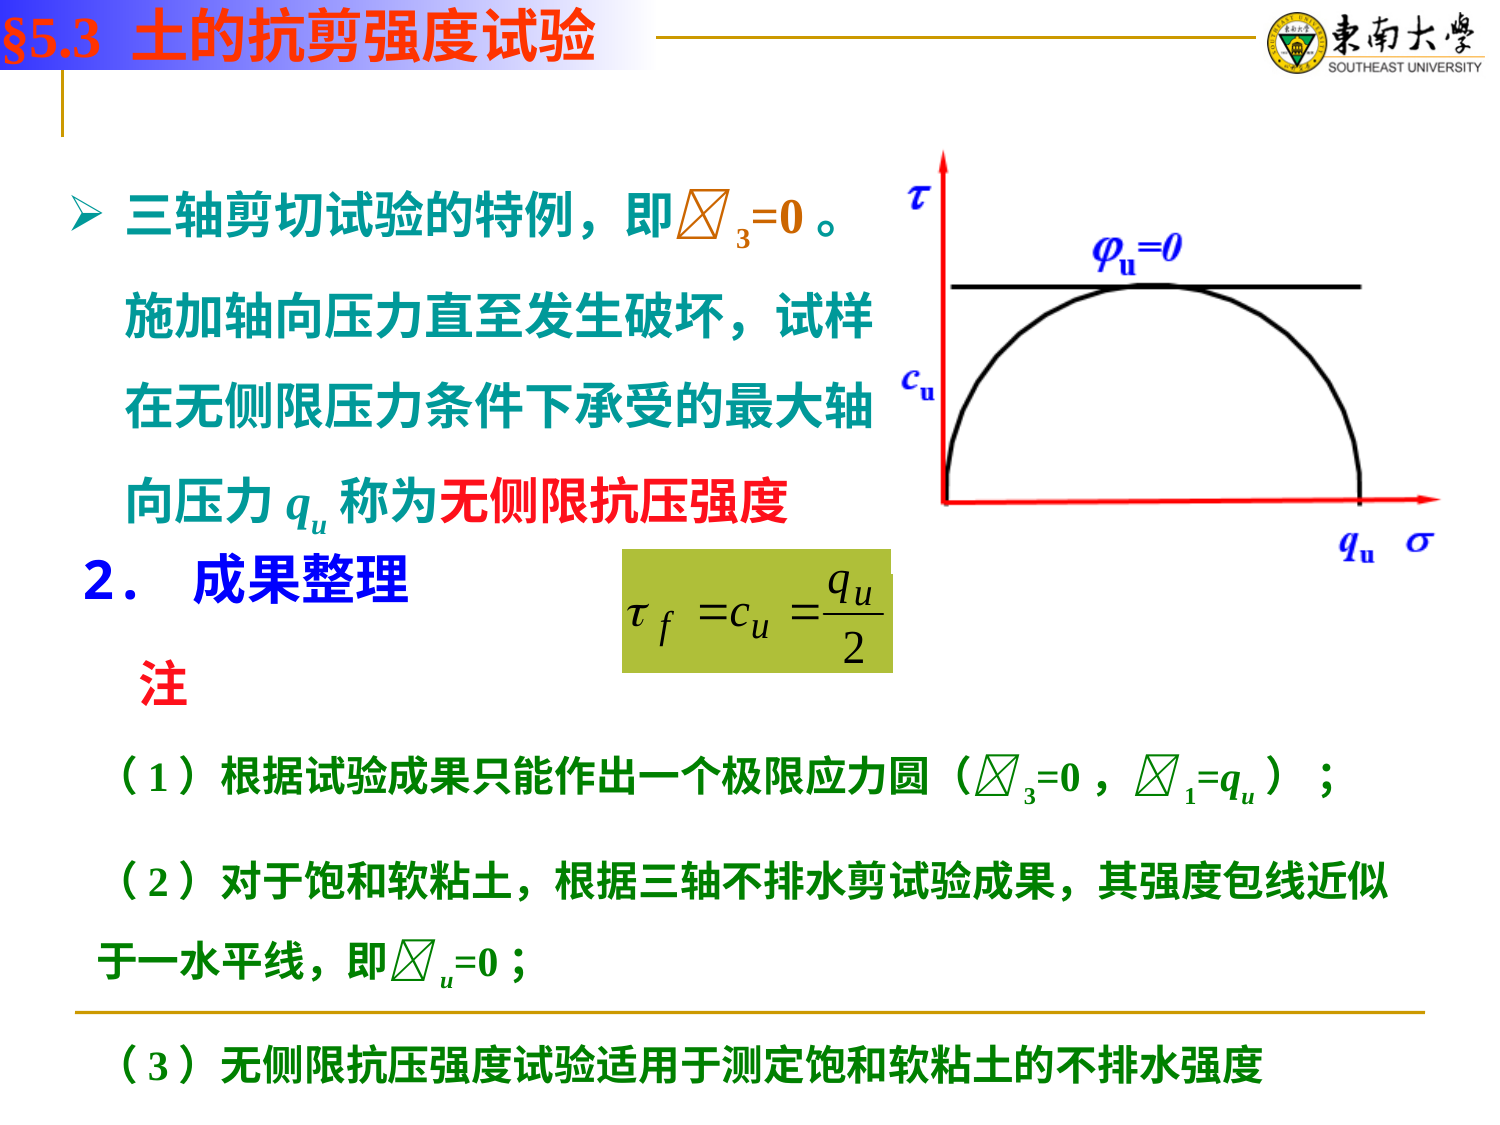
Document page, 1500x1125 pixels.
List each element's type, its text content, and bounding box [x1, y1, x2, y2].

text_box 三轴剪切试验的特例，即3=0。施加轴向压力直至发生破坏，试样在无侧限压力条件下承受的最大轴向压力qu称为无侧限抗压强度 [53, 141, 889, 549]
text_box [622, 548, 894, 674]
picture [1256, 10, 1499, 79]
text_box §5.3 土的抗剪强度试验 [0, 0, 656, 70]
text_box 注 [123, 644, 202, 720]
text_box （1）根据试验成果只能作出一个极限应力圆（3=0，1=qu） ； （2）对于饱和软粘土，根据三轴不排水剪试验成果，其强度包线近似于一水平线，即u=0； （3）无侧限抗压强度试验适用于测定饱和软粘土的不排水强度 [96, 720, 1420, 1090]
picture [891, 140, 1450, 575]
text_box 2. 成果整理 [67, 549, 479, 618]
